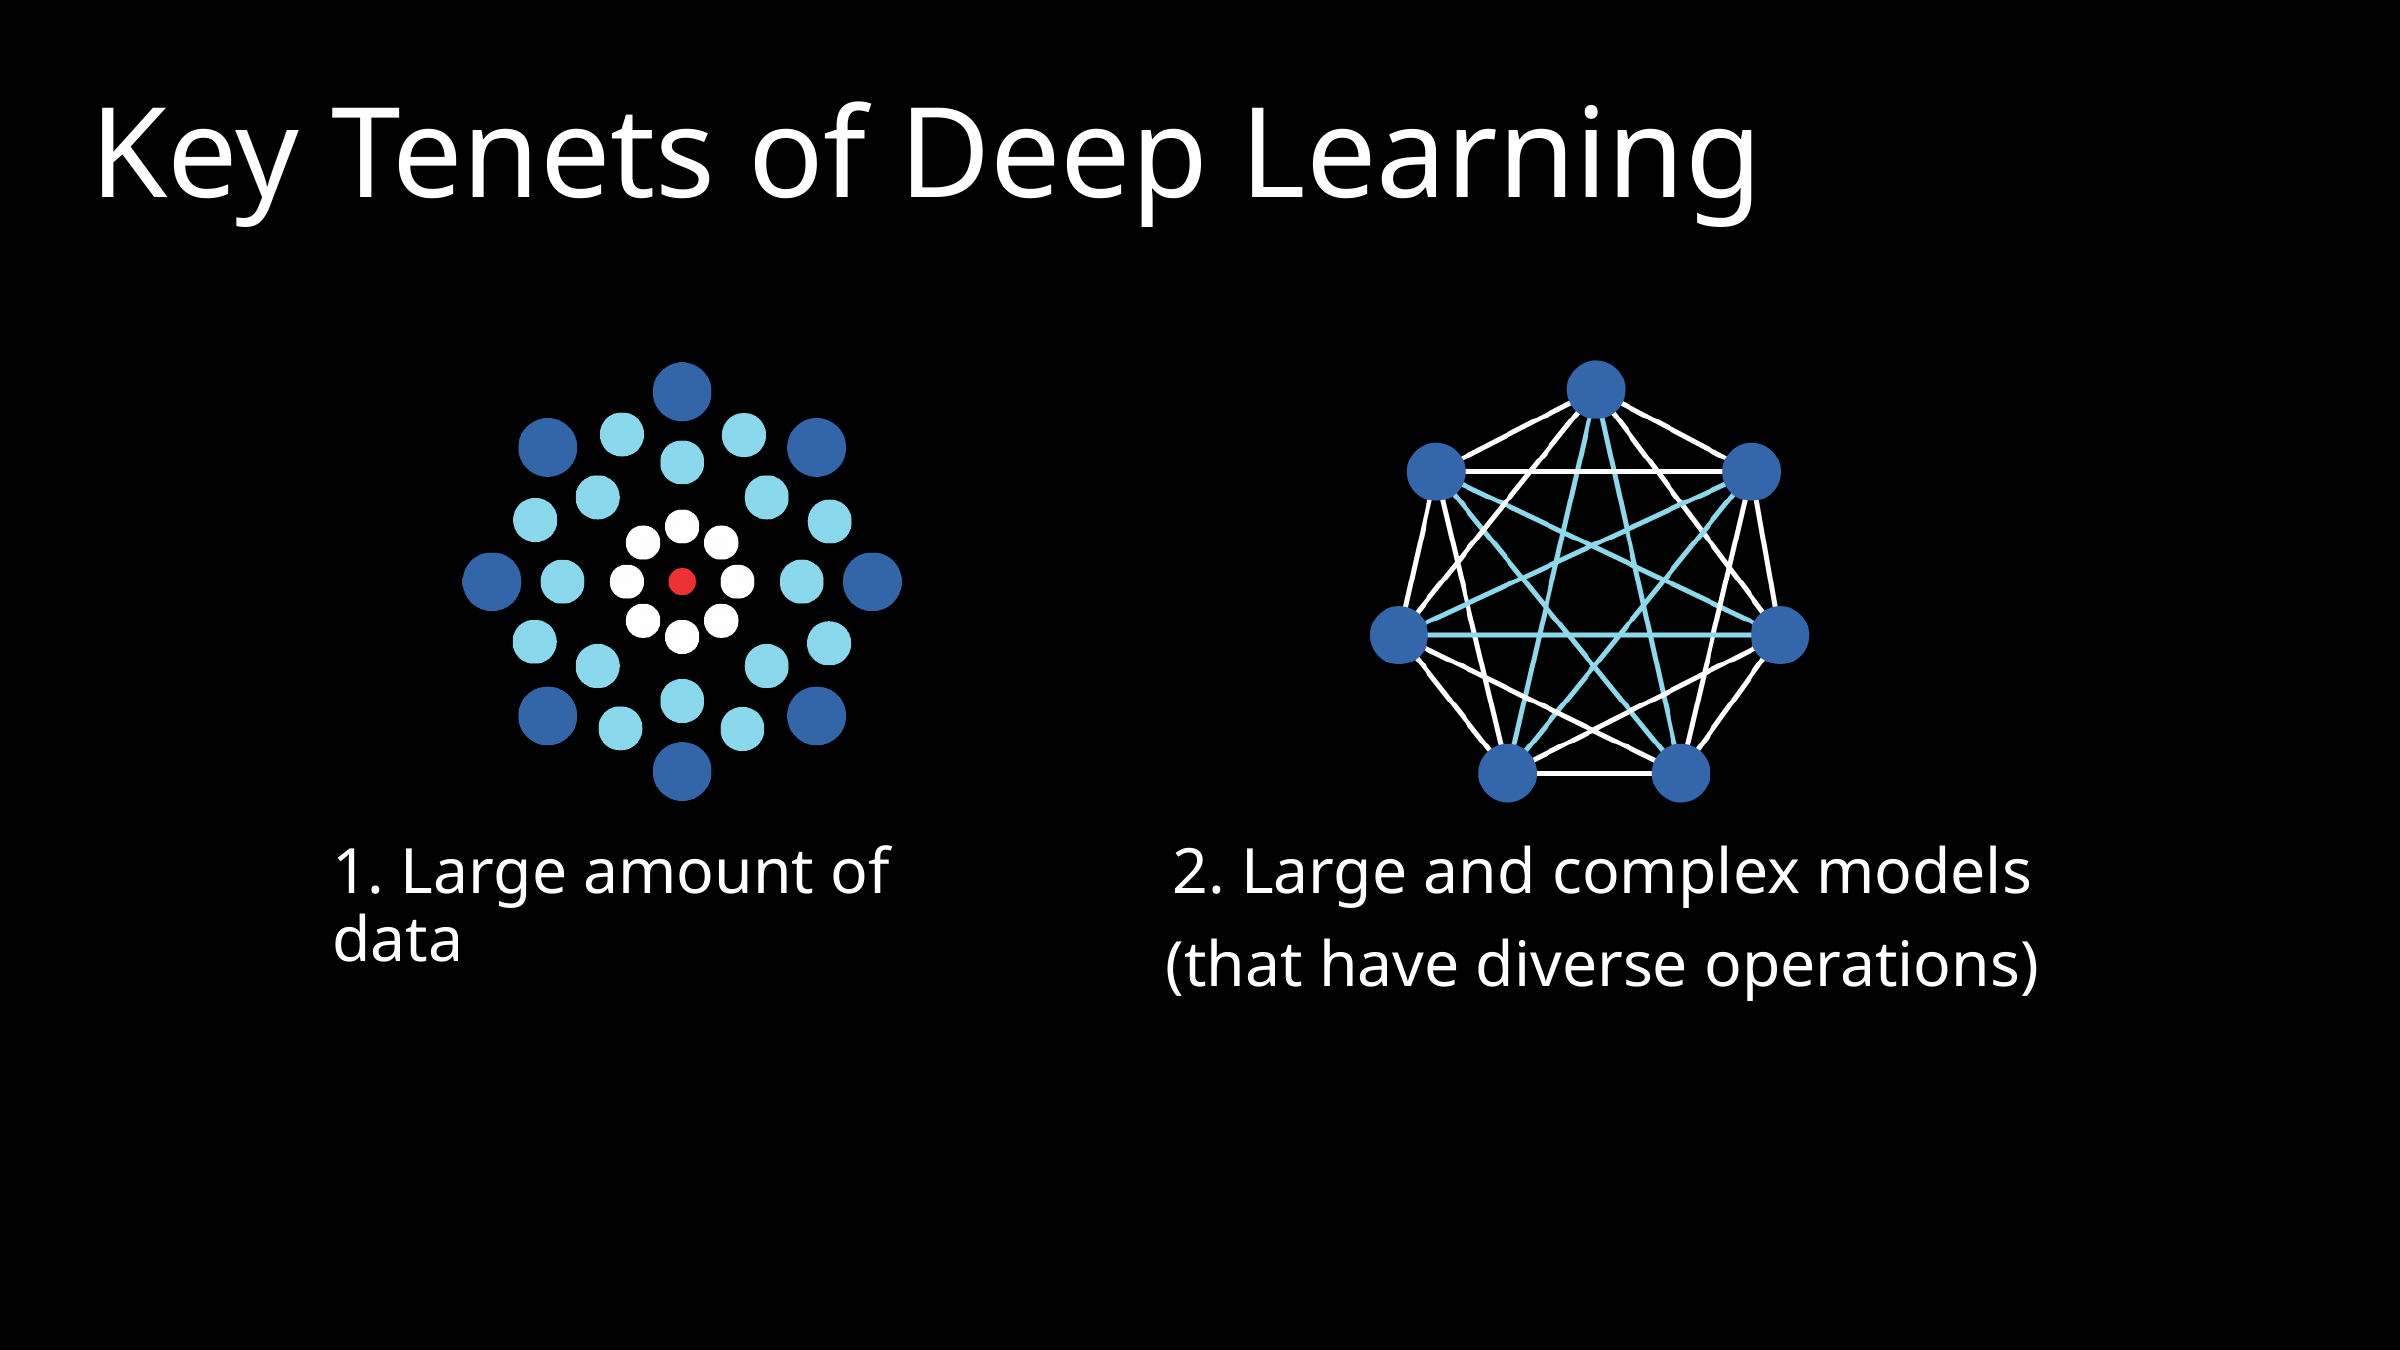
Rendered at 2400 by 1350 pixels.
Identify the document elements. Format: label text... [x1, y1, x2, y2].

picture [438, 338, 926, 825]
title Key Tenets of Deep Learning [75, 75, 2325, 255]
picture [1345, 337, 1833, 825]
list 1. Large amount of data [317, 825, 1047, 1125]
list 2. Large and complex models (that have diverse operations) [1103, 825, 2103, 1125]
